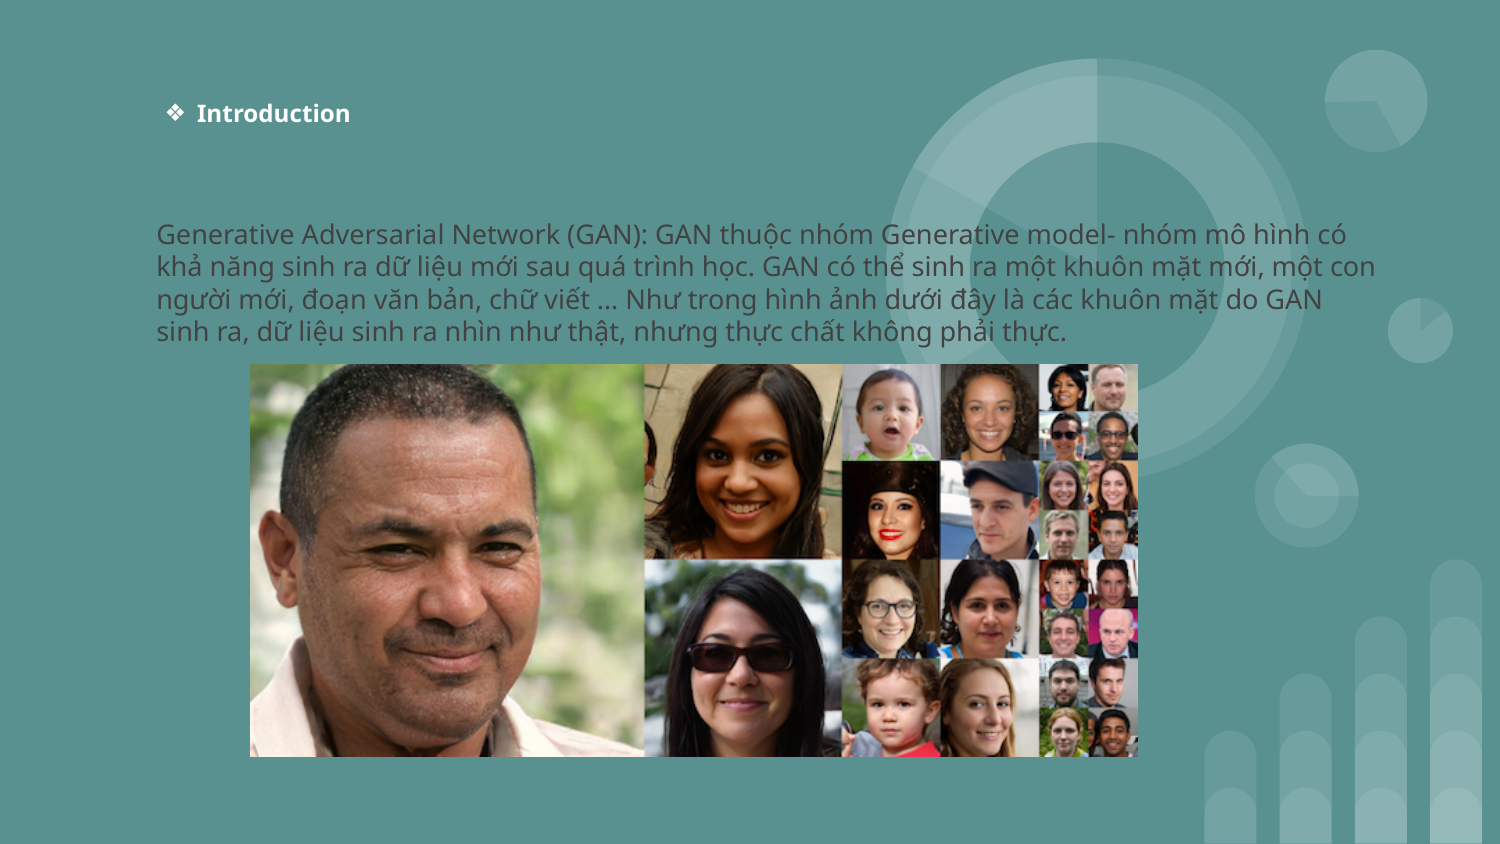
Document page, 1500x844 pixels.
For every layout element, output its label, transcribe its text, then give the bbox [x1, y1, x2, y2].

picture [250, 363, 1138, 757]
text_box Generative Adversarial Network (GAN): GAN thuộc nhóm Generative model- nhóm mô hình có khả năng sinh ra dữ liệu mới sau quá trình học. GAN có thể sinh ra một khuôn mặt mới, một con người mới, đoạn văn bản, chữ viết … Như trong hình ảnh dưới đây là các khuôn mặt do GAN sinh ra, dữ liệu sinh ra nhìn như thật, nhưng thực chất không phải thực. [141, 202, 1393, 363]
title Introduction [141, 48, 518, 143]
